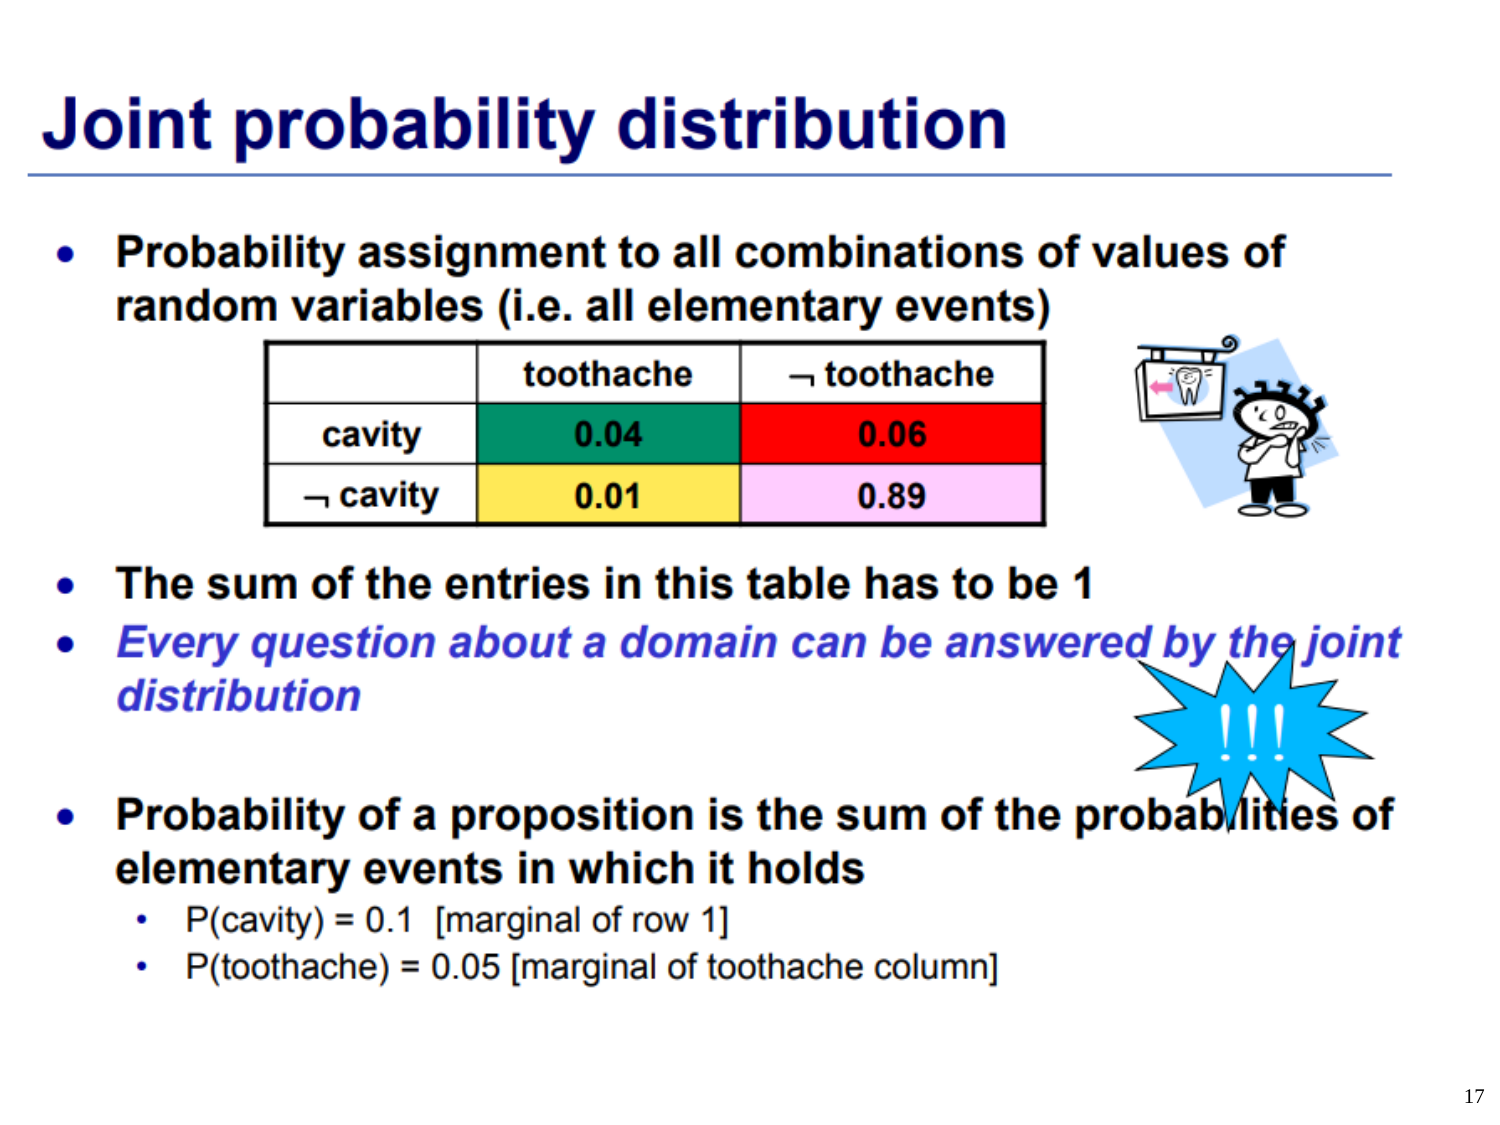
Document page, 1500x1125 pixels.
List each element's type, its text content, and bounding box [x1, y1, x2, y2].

slide_number 17 [1187, 1074, 1500, 1125]
picture [27, 62, 1448, 1001]
